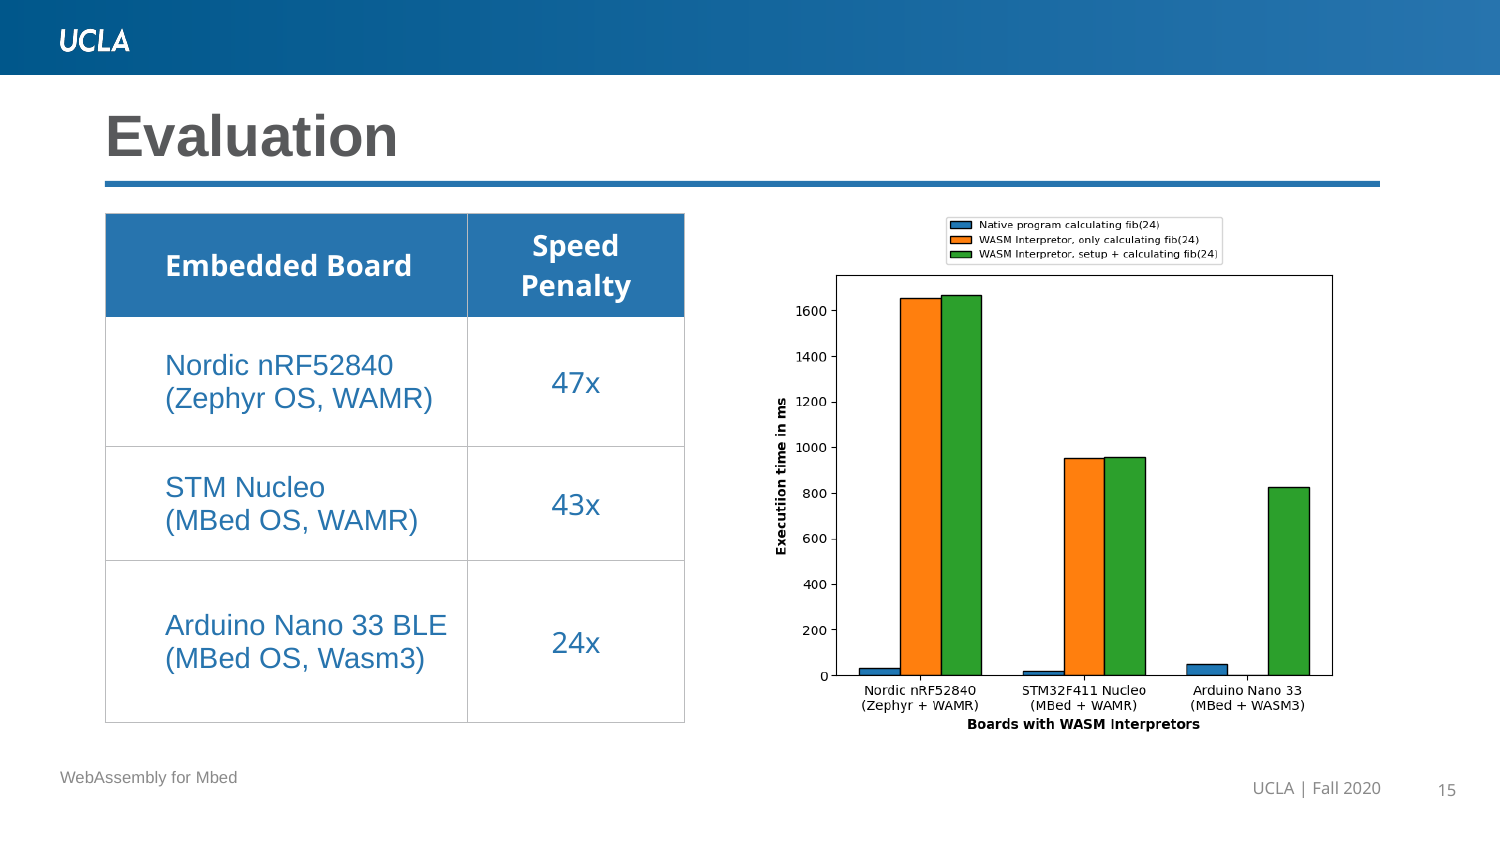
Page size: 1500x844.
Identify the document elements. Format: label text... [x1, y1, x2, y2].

table_cell STM Nucleo (MBed OS, WAMR) [106, 447, 467, 560]
table_cell 24x [468, 561, 684, 722]
picture [756, 213, 1395, 732]
table_cell 43x [468, 447, 684, 560]
table_cell Arduino Nano 33 BLE (MBed OS, Wasm3) [106, 561, 467, 722]
table_header Speed Penalty [468, 214, 684, 317]
title Evaluation [105, 105, 1380, 170]
table_header Embedded Board [106, 214, 467, 317]
table_cell Nordic nRF52840 (Zephyr OS, WAMR) [106, 317, 467, 446]
table_cell 47x [468, 317, 684, 446]
picture [60, 28, 130, 52]
slide_number UCLA | Fall 2020 [1043, 777, 1382, 844]
slide_number 15 [1381, 780, 1457, 840]
